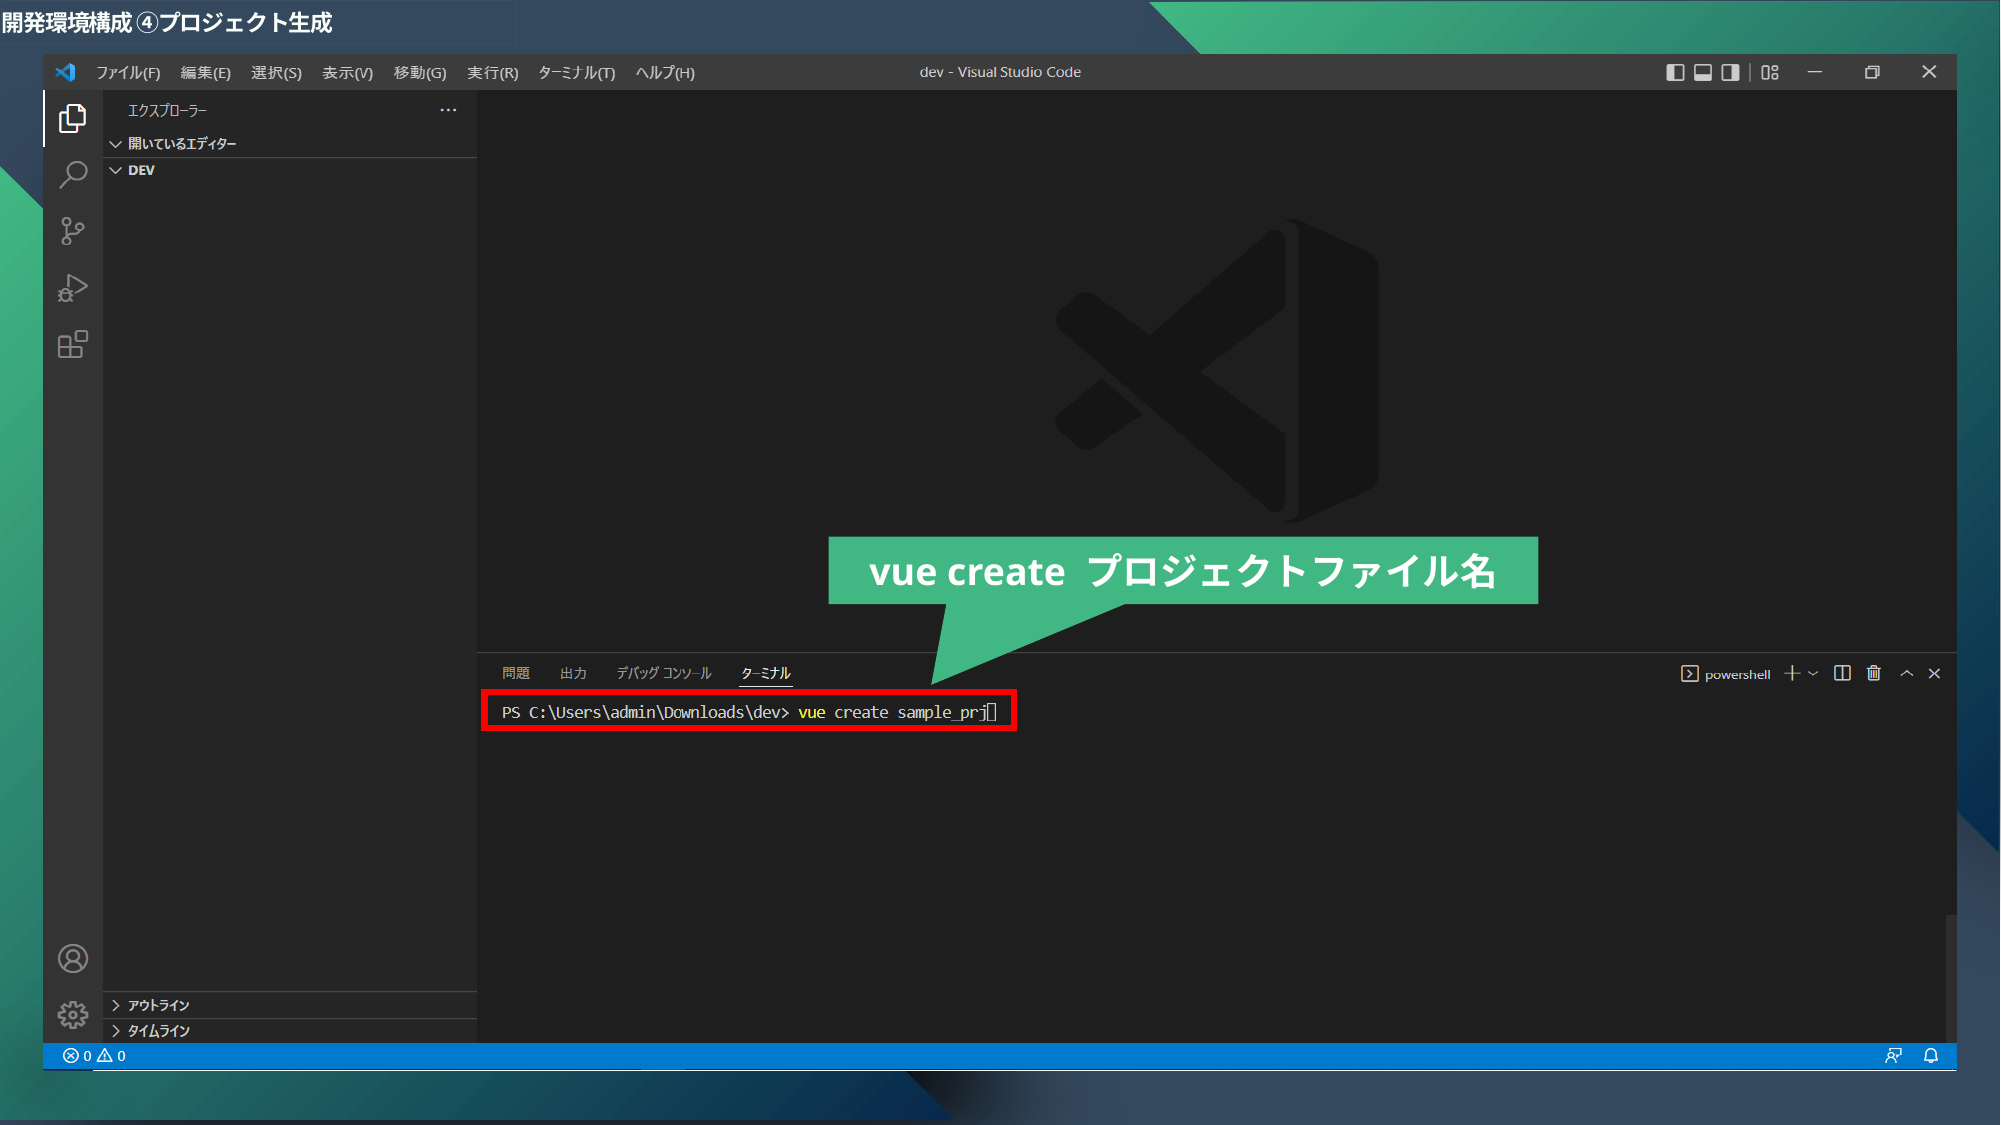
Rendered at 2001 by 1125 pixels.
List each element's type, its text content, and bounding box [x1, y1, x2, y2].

picture [43, 54, 1957, 1070]
title 開発環境構成 ④プロジェクト生成 [1, 0, 516, 45]
